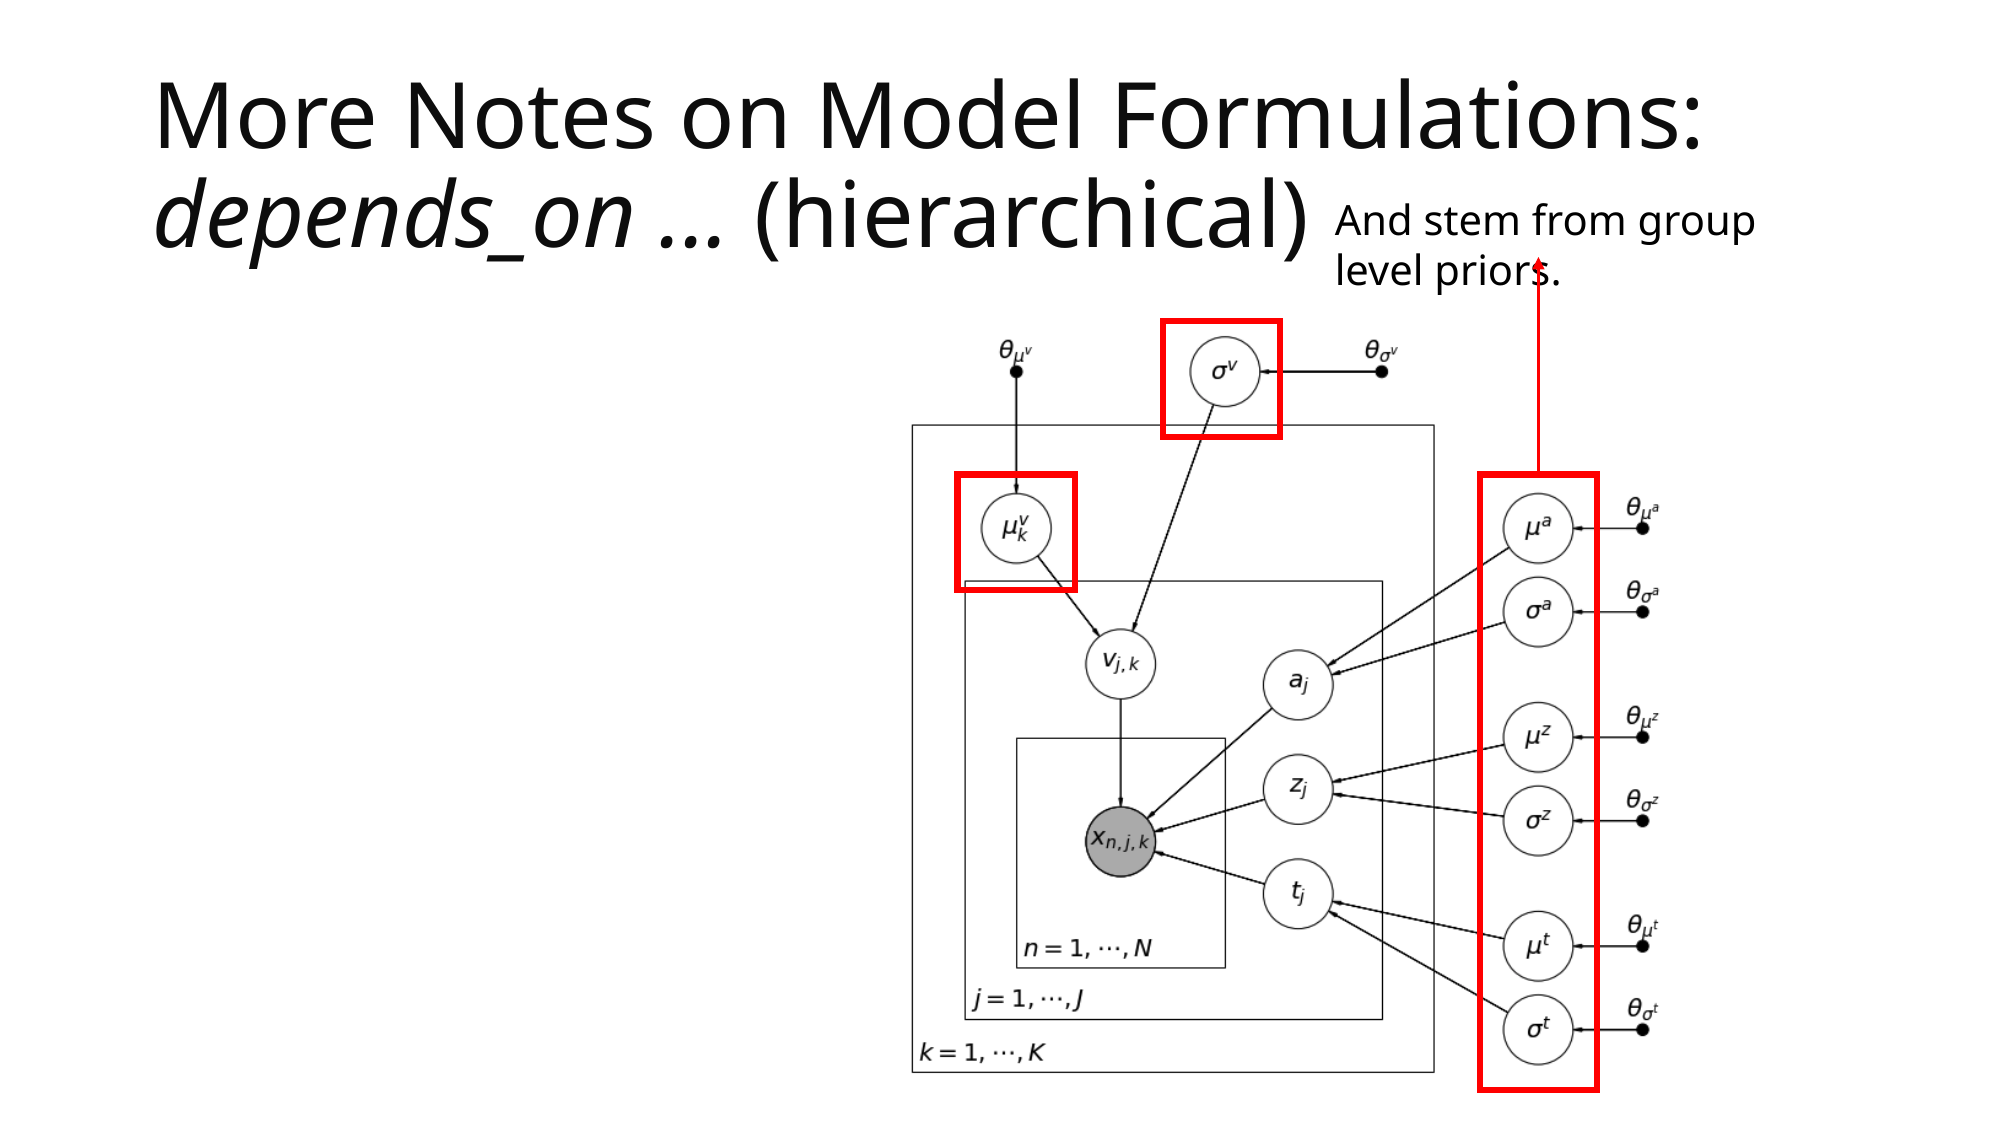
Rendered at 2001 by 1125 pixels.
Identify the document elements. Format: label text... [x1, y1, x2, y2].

title More Notes on Model Formulations: depends_on ... (hierarchical) [137, 59, 1863, 278]
picture [891, 303, 1695, 1105]
text_box And stem from group level priors. [1319, 185, 1822, 302]
